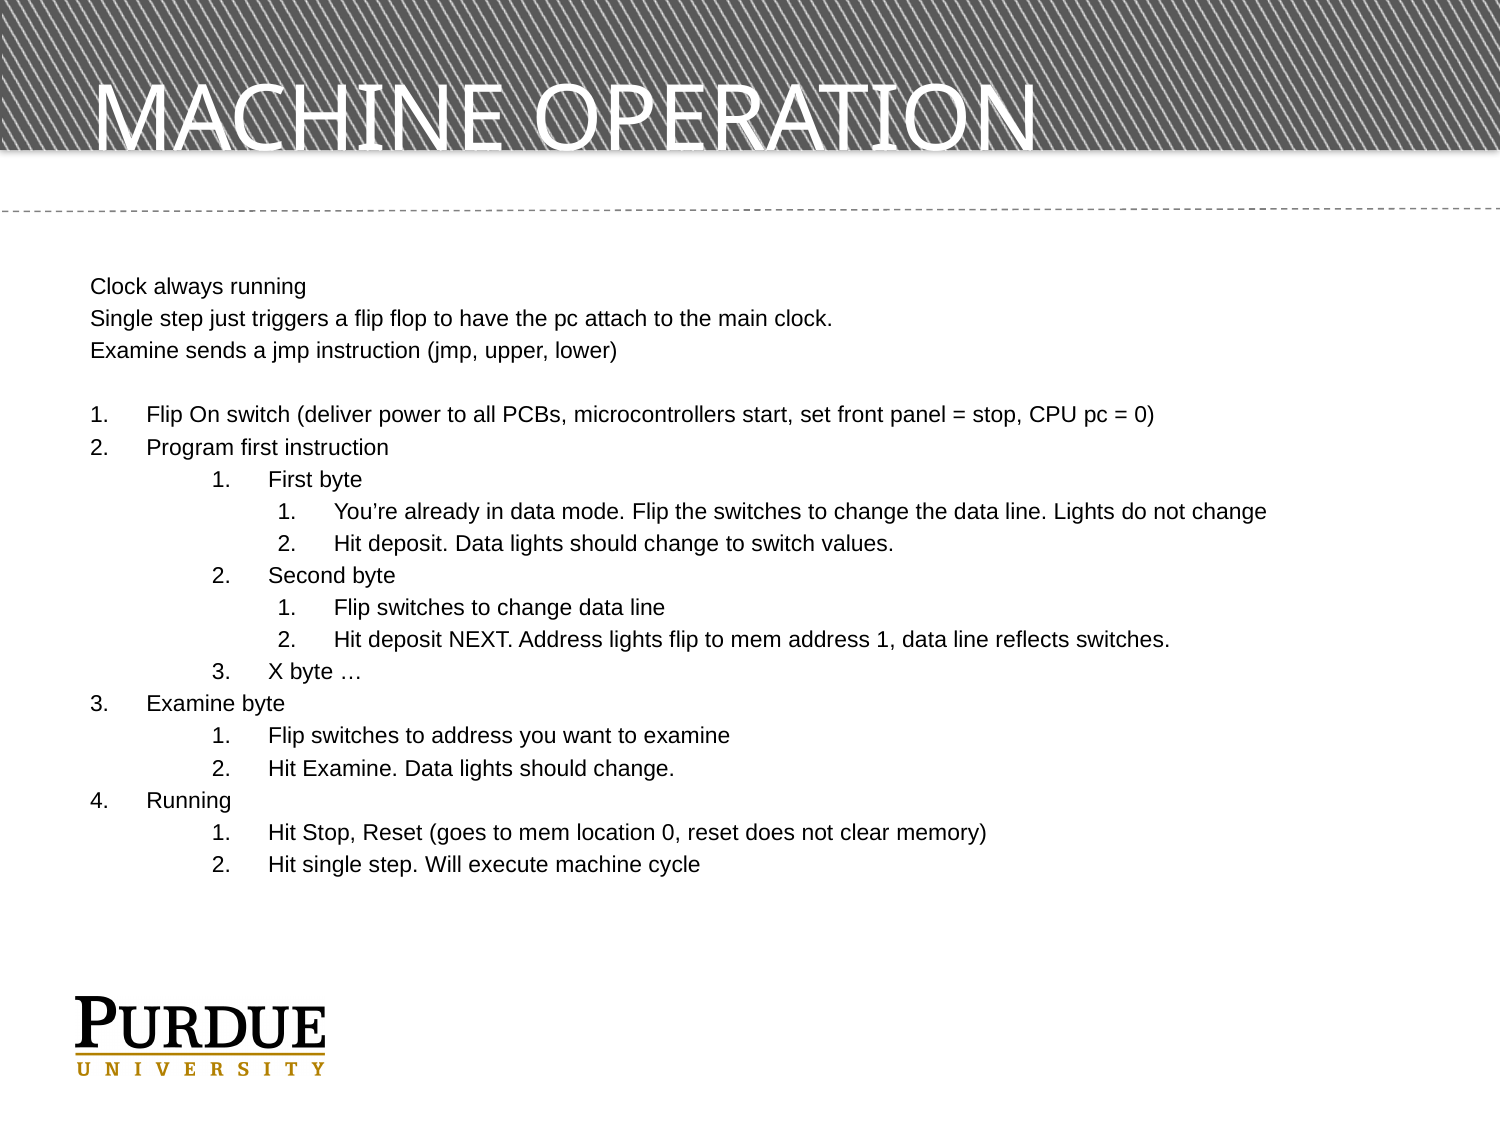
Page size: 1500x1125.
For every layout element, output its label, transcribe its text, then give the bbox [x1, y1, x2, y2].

list Clock always running Single step just triggers a flip flop to have the pc attach to the main clock. Examine sends a jmp instruction (jmp, upper, lower) Flip On switch (deliver power to all PCBs, microcontrollers start, set front panel = stop, CPU pc = 0) Program first instruction First byte You’re already in data mode. Flip the switches to change the data line. Lights do not change Hit deposit. Data lights should change to switch values. Second byte Flip switches to change data line Hit deposit NEXT. Address lights flip to mem address 1, data line reflects switches. X byte … Examine byte Flip switches to address you want to examine Hit Examine. Data lights should change. Running Hit Stop, Reset (goes to mem location 0, reset does not clear memory) Hit single step. Will execute machine cycle [75, 263, 1427, 974]
title Machine operation [75, 51, 1427, 175]
picture [75, 996, 325, 1076]
